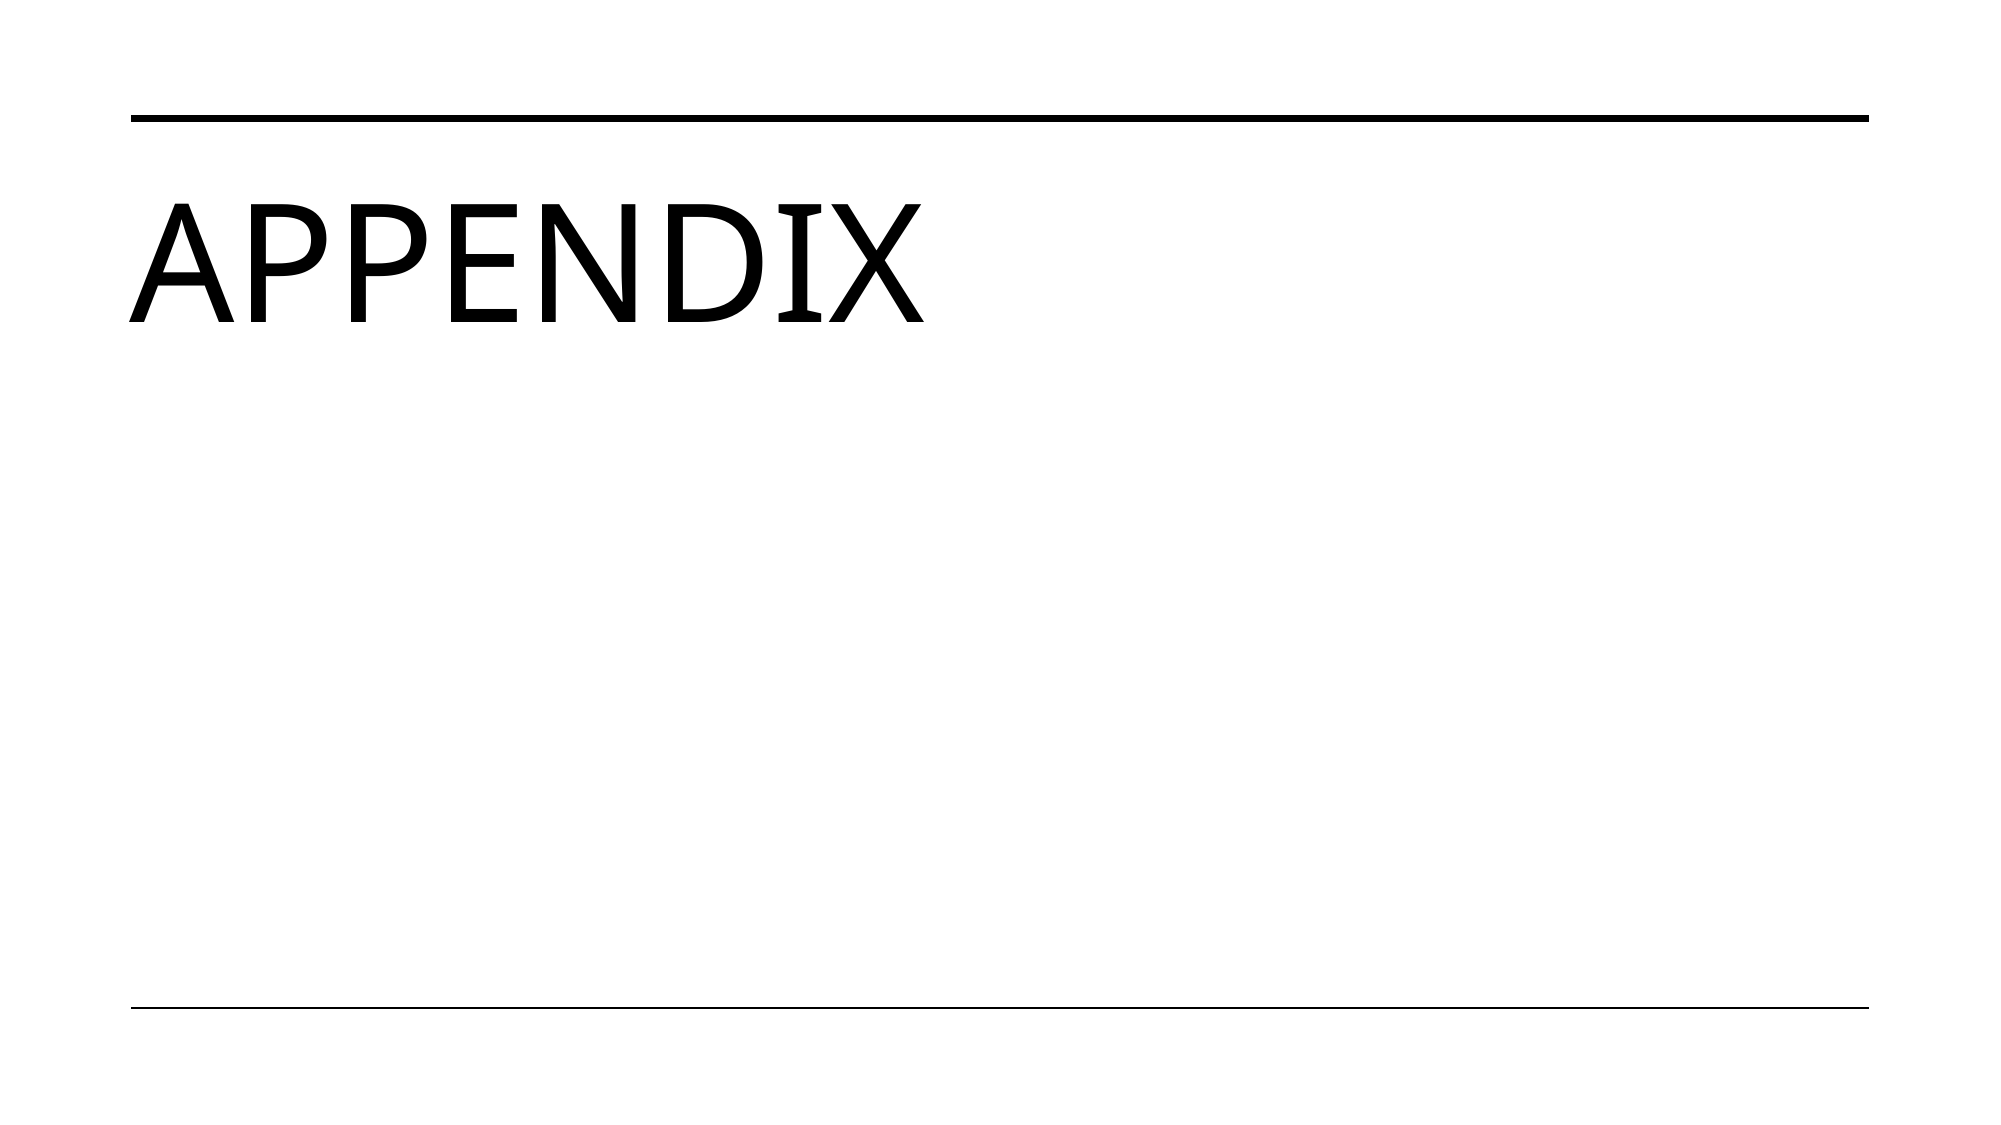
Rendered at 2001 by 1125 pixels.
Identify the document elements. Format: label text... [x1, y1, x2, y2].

title APPENDIX [114, 149, 1869, 365]
